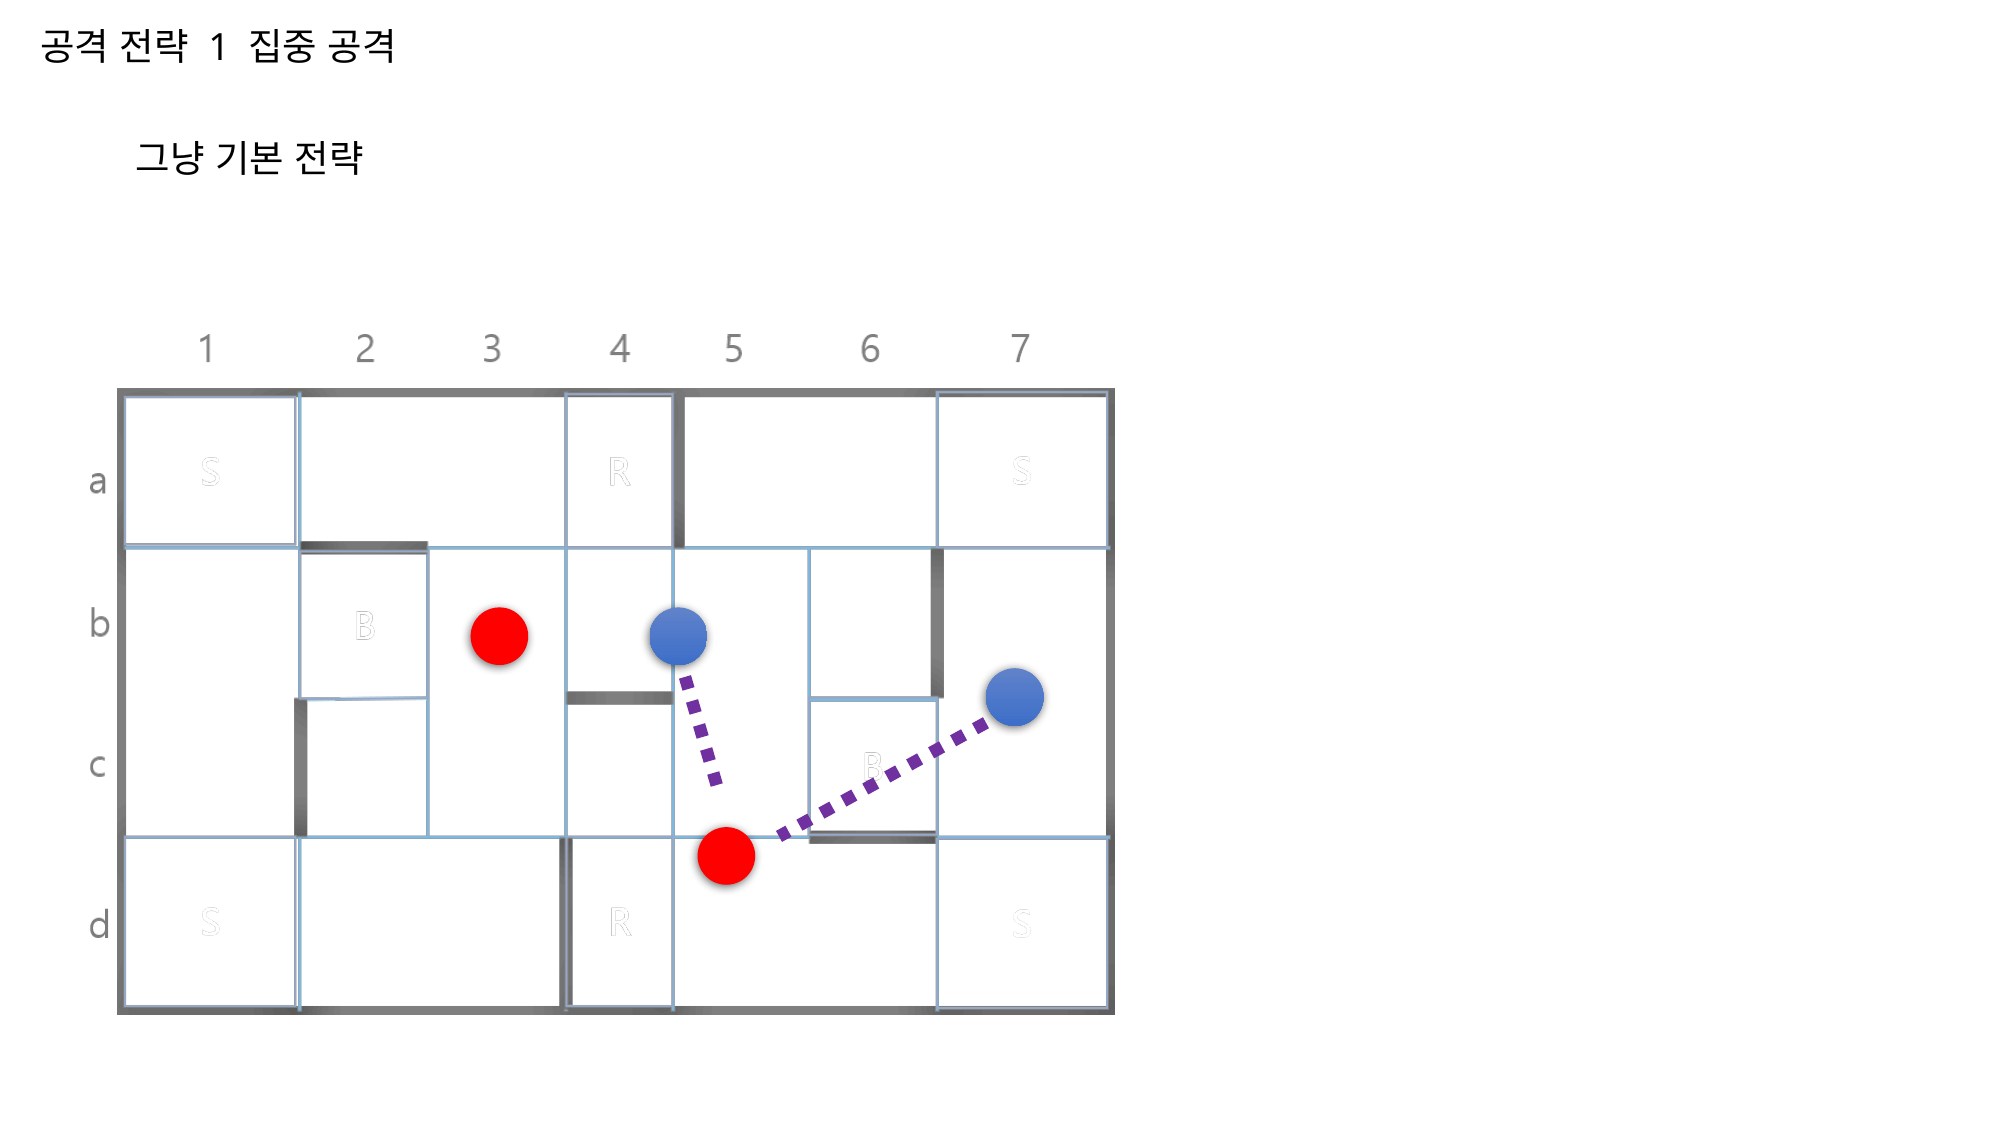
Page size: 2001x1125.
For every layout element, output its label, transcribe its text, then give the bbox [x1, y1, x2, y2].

picture [65, 313, 1115, 1017]
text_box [681, 666, 717, 785]
text_box 그냥 기본 전략 [121, 128, 379, 188]
text_box 공격 전략 1 집중 공격 [25, 15, 413, 76]
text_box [778, 722, 986, 837]
